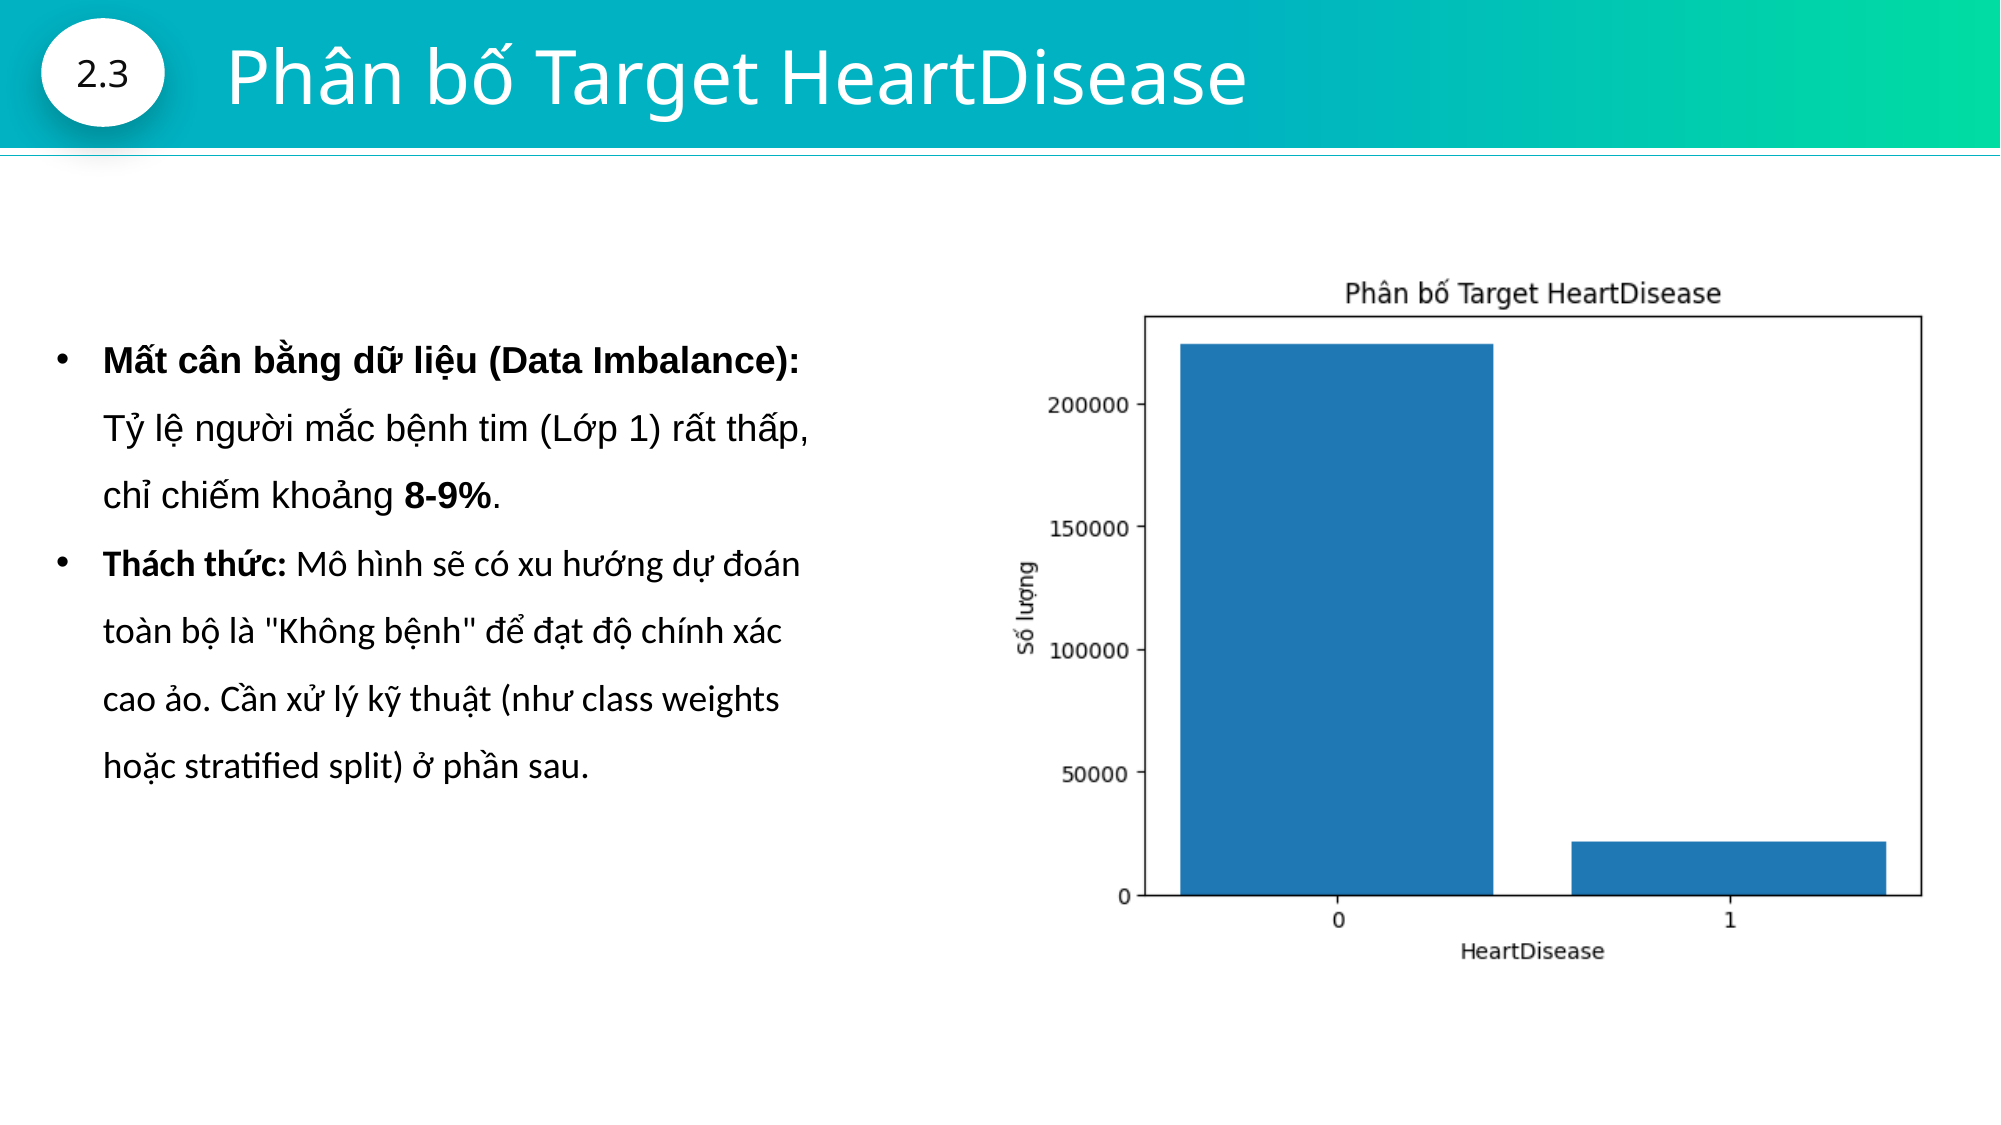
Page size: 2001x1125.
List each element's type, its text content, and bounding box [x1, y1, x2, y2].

picture [999, 266, 1935, 978]
text_box [0, 0, 2000, 149]
text_box Phân bố Target HeartDisease [191, 21, 1429, 127]
text_box 2.3 [40, 17, 166, 128]
text_box Mất cân bằng dữ liệu (Data Imbalance): Tỷ lệ người mắc bệnh tim (Lớp 1) rất thấp, chỉ chiếm khoảng 8-9%. Thách thức: Mô hình sẽ có xu hướng dự đoán toàn bộ là "Không bệnh" để đạt độ chính xác cao ảo. Cần xử lý kỹ thuật (như class weights hoặc stratified split) ở phần sau. [41, 306, 835, 794]
